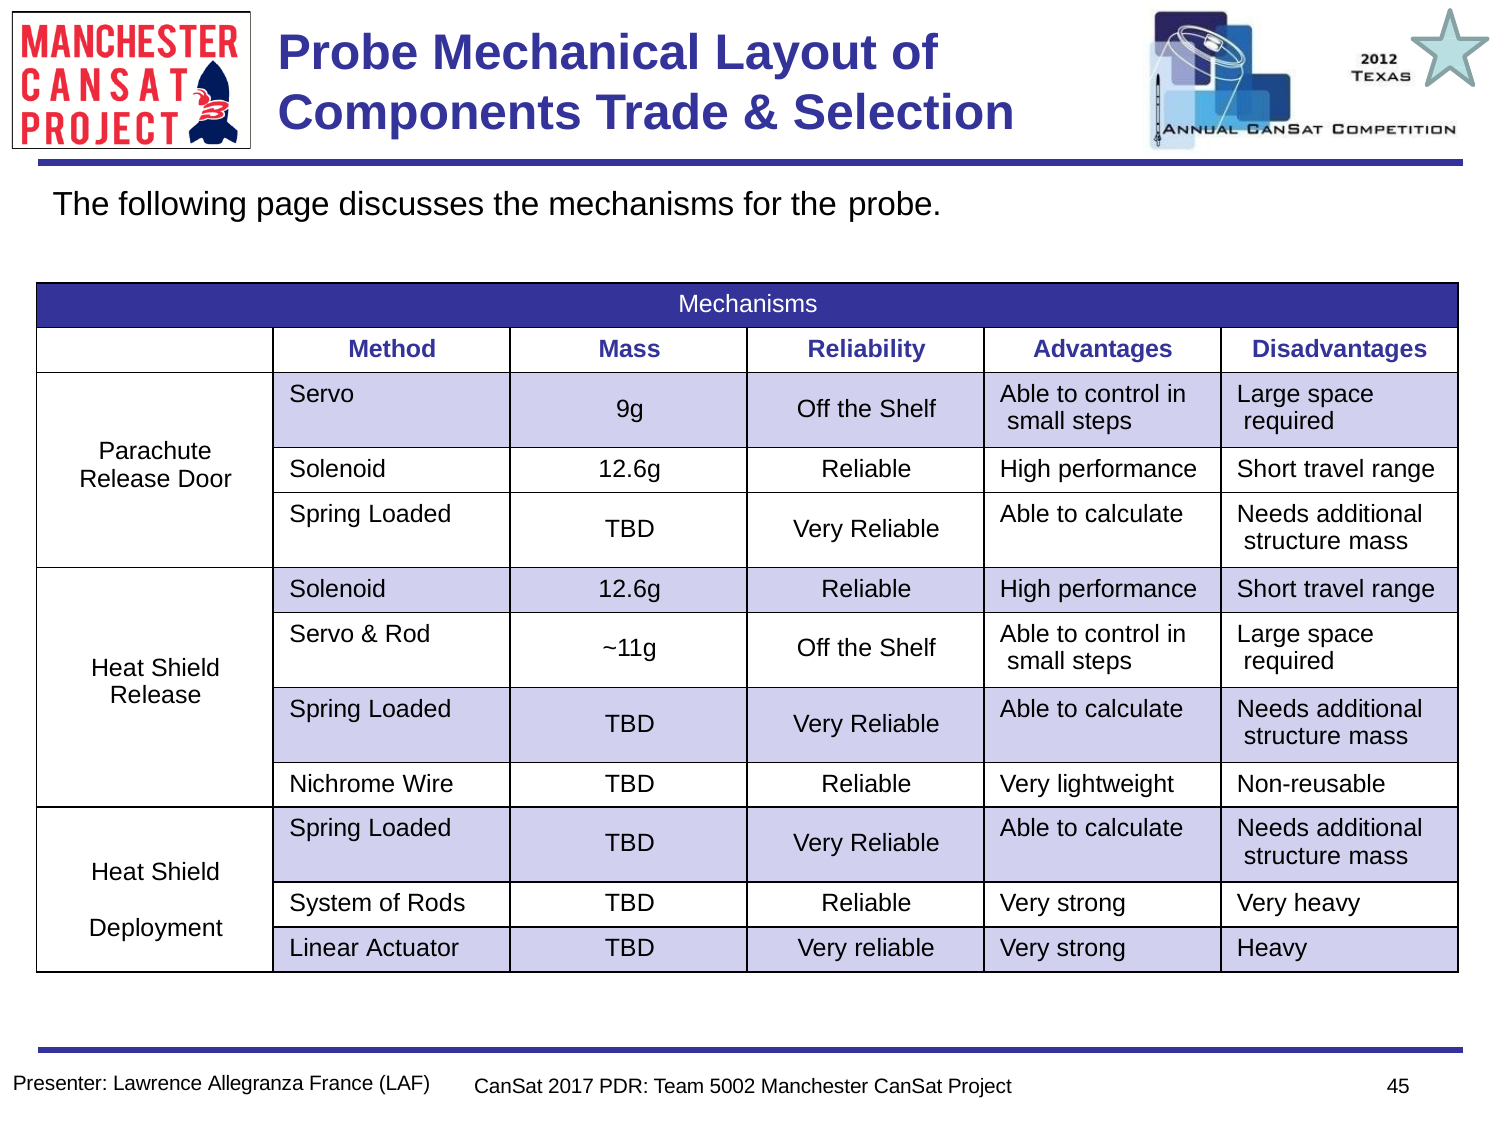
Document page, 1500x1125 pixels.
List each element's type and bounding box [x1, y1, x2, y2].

table_cell [985, 613, 1220, 687]
table_cell [511, 373, 746, 447]
table_cell [274, 763, 509, 806]
table_cell [37, 328, 272, 372]
table_cell [985, 328, 1220, 372]
table_cell [748, 448, 983, 492]
table_cell [274, 928, 509, 971]
table_cell [274, 688, 509, 762]
table_cell [748, 883, 983, 926]
table_cell [985, 808, 1220, 881]
table_cell [511, 493, 746, 567]
table_cell [511, 763, 746, 806]
table_cell [748, 328, 983, 372]
table_cell [1222, 373, 1457, 447]
table_cell [748, 613, 983, 687]
footer [472, 1072, 1028, 1125]
table_cell [748, 493, 983, 567]
table_cell [511, 448, 746, 492]
table_cell [985, 928, 1220, 971]
table_cell [985, 493, 1220, 567]
slide_number [1382, 1069, 1415, 1125]
table_cell [1222, 688, 1457, 762]
table_cell [274, 328, 509, 372]
table_cell [1222, 763, 1457, 806]
table_cell [1222, 493, 1457, 567]
table_cell [748, 763, 983, 806]
table_cell [511, 328, 746, 372]
table_cell [1222, 568, 1457, 612]
table_cell [1222, 328, 1457, 372]
table_cell [274, 883, 509, 926]
table_cell [1222, 448, 1457, 492]
table_cell [274, 493, 509, 567]
table_cell [985, 763, 1220, 806]
table_cell [1222, 928, 1457, 971]
table_cell [511, 883, 746, 926]
table_cell [511, 613, 746, 687]
text_box [50, 179, 949, 222]
table_cell [1222, 883, 1457, 926]
table_cell [274, 808, 509, 881]
table_cell [1222, 808, 1457, 881]
table_cell [511, 808, 746, 881]
table_cell [511, 688, 746, 762]
table_cell [274, 373, 509, 447]
table_cell [985, 373, 1220, 447]
table_cell [985, 883, 1220, 926]
table_cell [511, 568, 746, 612]
table_cell [1222, 613, 1457, 687]
text_box [10, 1069, 438, 1096]
text_box [1142, 1, 1488, 156]
table_cell [985, 568, 1220, 612]
table_cell [274, 448, 509, 492]
table_cell [37, 568, 272, 806]
table_cell [37, 373, 272, 567]
table_cell [511, 928, 746, 971]
text_box [11, 11, 251, 149]
table_cell [985, 448, 1220, 492]
table_cell [748, 373, 983, 447]
table_cell [274, 613, 509, 687]
table_cell [748, 568, 983, 612]
table_cell [748, 688, 983, 762]
table_cell [748, 928, 983, 971]
table_cell [748, 808, 983, 881]
title [275, 17, 1225, 208]
table_header [37, 284, 1457, 327]
table_cell [985, 688, 1220, 762]
table_cell [37, 808, 272, 971]
table_cell [274, 568, 509, 612]
